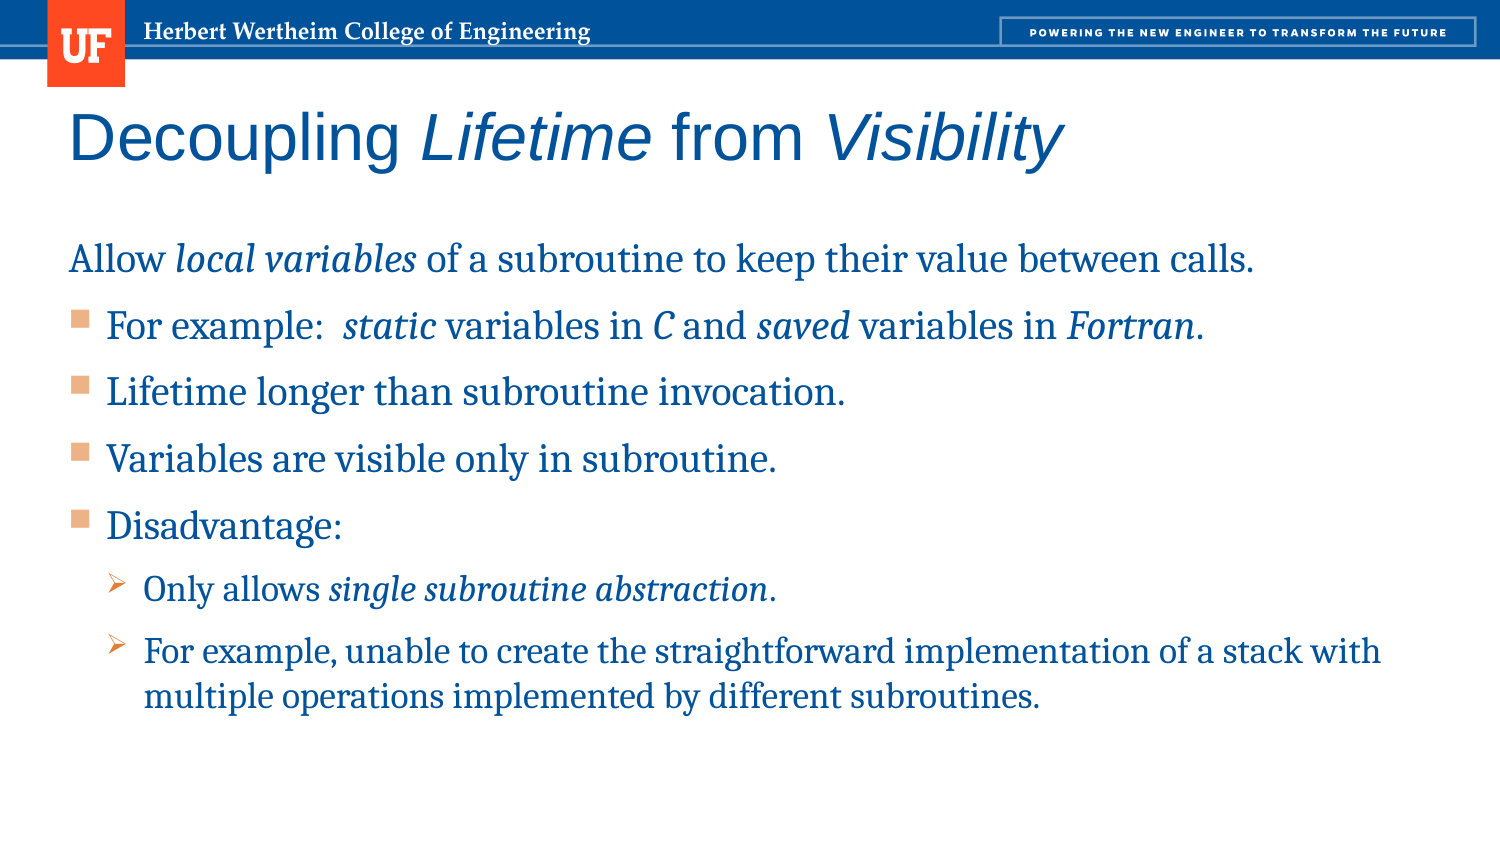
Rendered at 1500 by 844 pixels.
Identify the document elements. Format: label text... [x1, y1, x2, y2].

picture [0, 0, 1500, 87]
title Decoupling Lifetime from Visibility [53, 86, 1414, 223]
list Allow local variables of a subroutine to keep their value between calls. For example: static variables in C and saved variables in Fortran. Lifetime longer than subroutine invocation. Variables are visible only in subroutine. Disadvantage: Only allows single subroutine abstraction. For example, unable to create the straightforward implementation of a stack with multiple operations implemented by different subroutines. [53, 223, 1447, 803]
